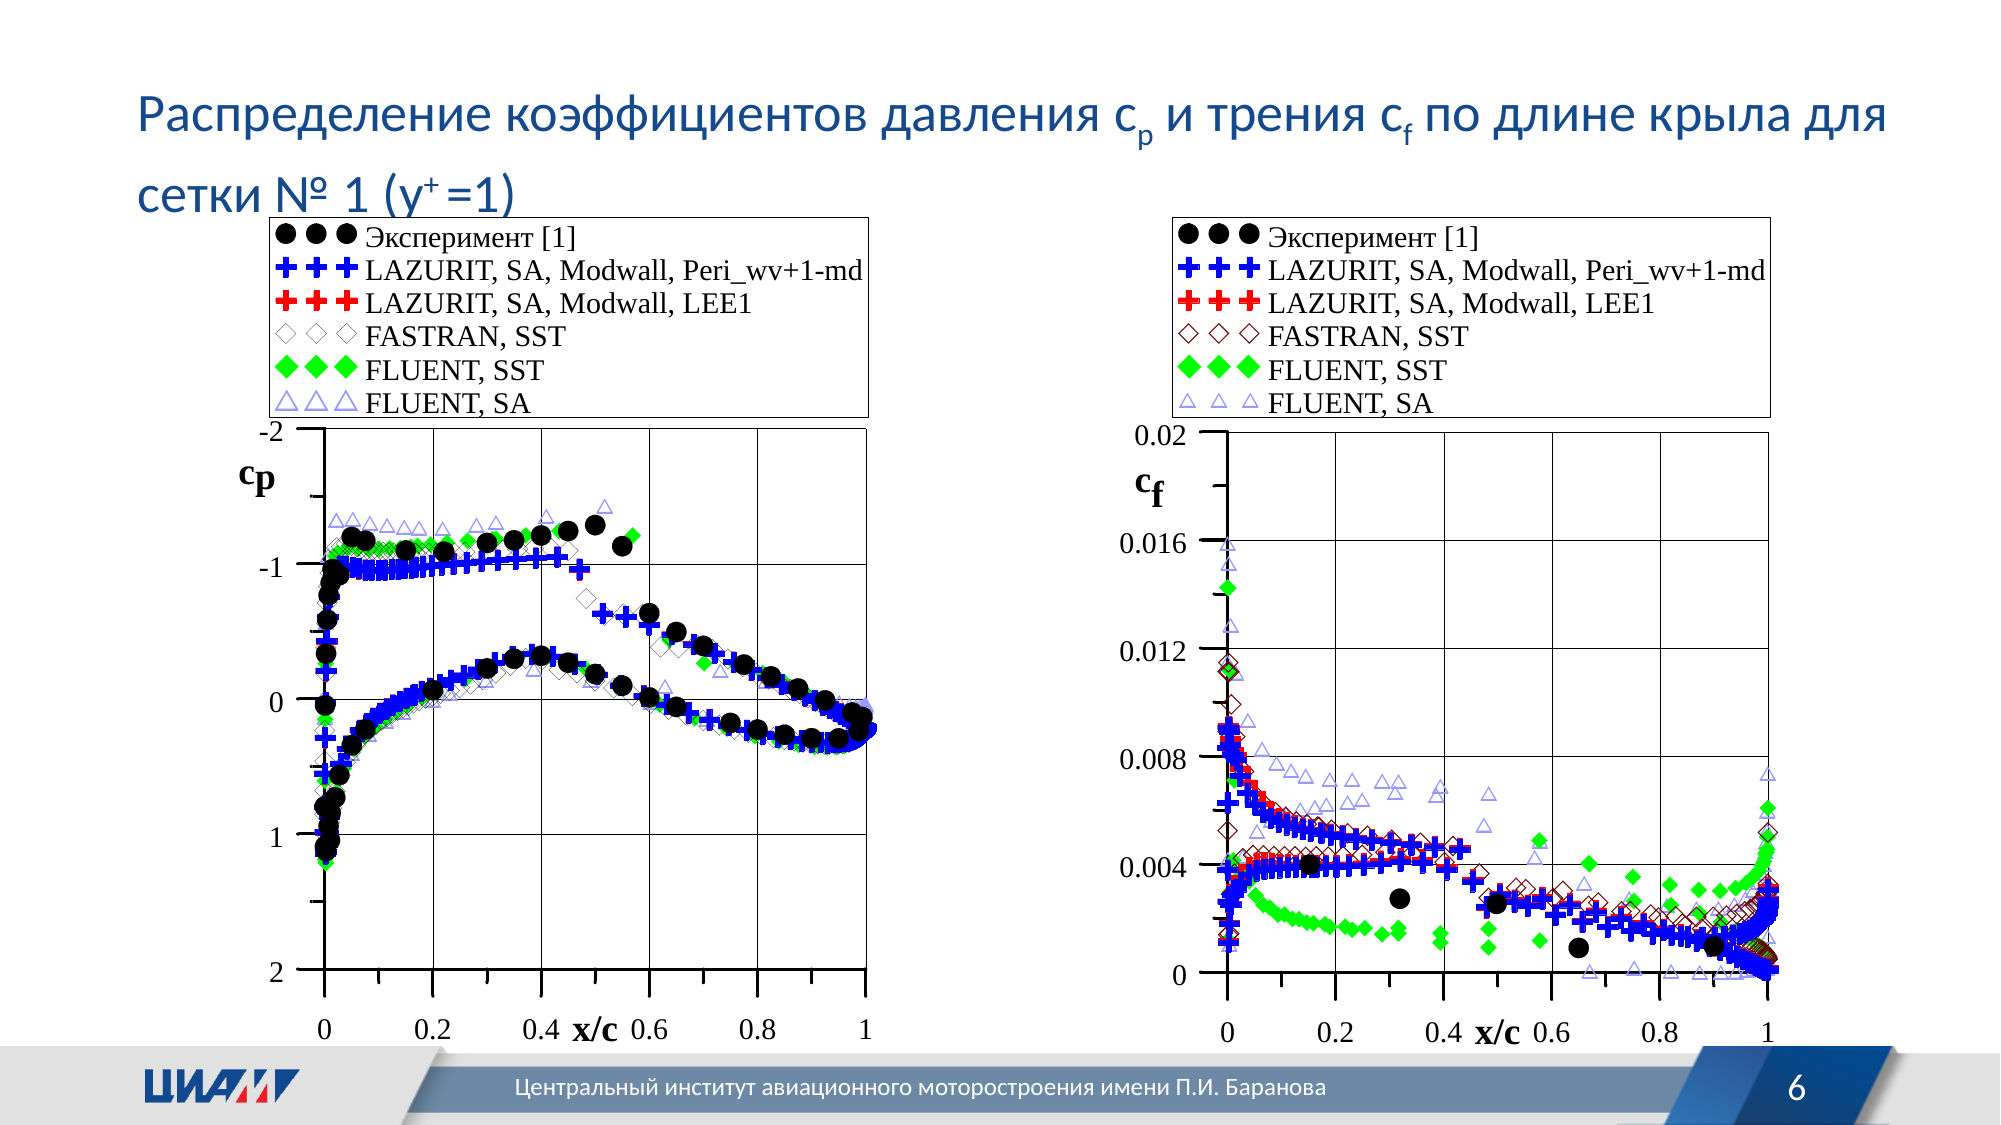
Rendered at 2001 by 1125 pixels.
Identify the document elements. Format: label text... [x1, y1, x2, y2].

picture [0, 1046, 2000, 1125]
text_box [1119, 217, 1783, 1050]
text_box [238, 217, 881, 1046]
text_box 6 [1772, 1055, 1846, 1116]
text_box Распределение коэффициентов давления cp и трения cf по длине крыла для сетки № 1 (у+ =1) [122, 62, 1960, 231]
